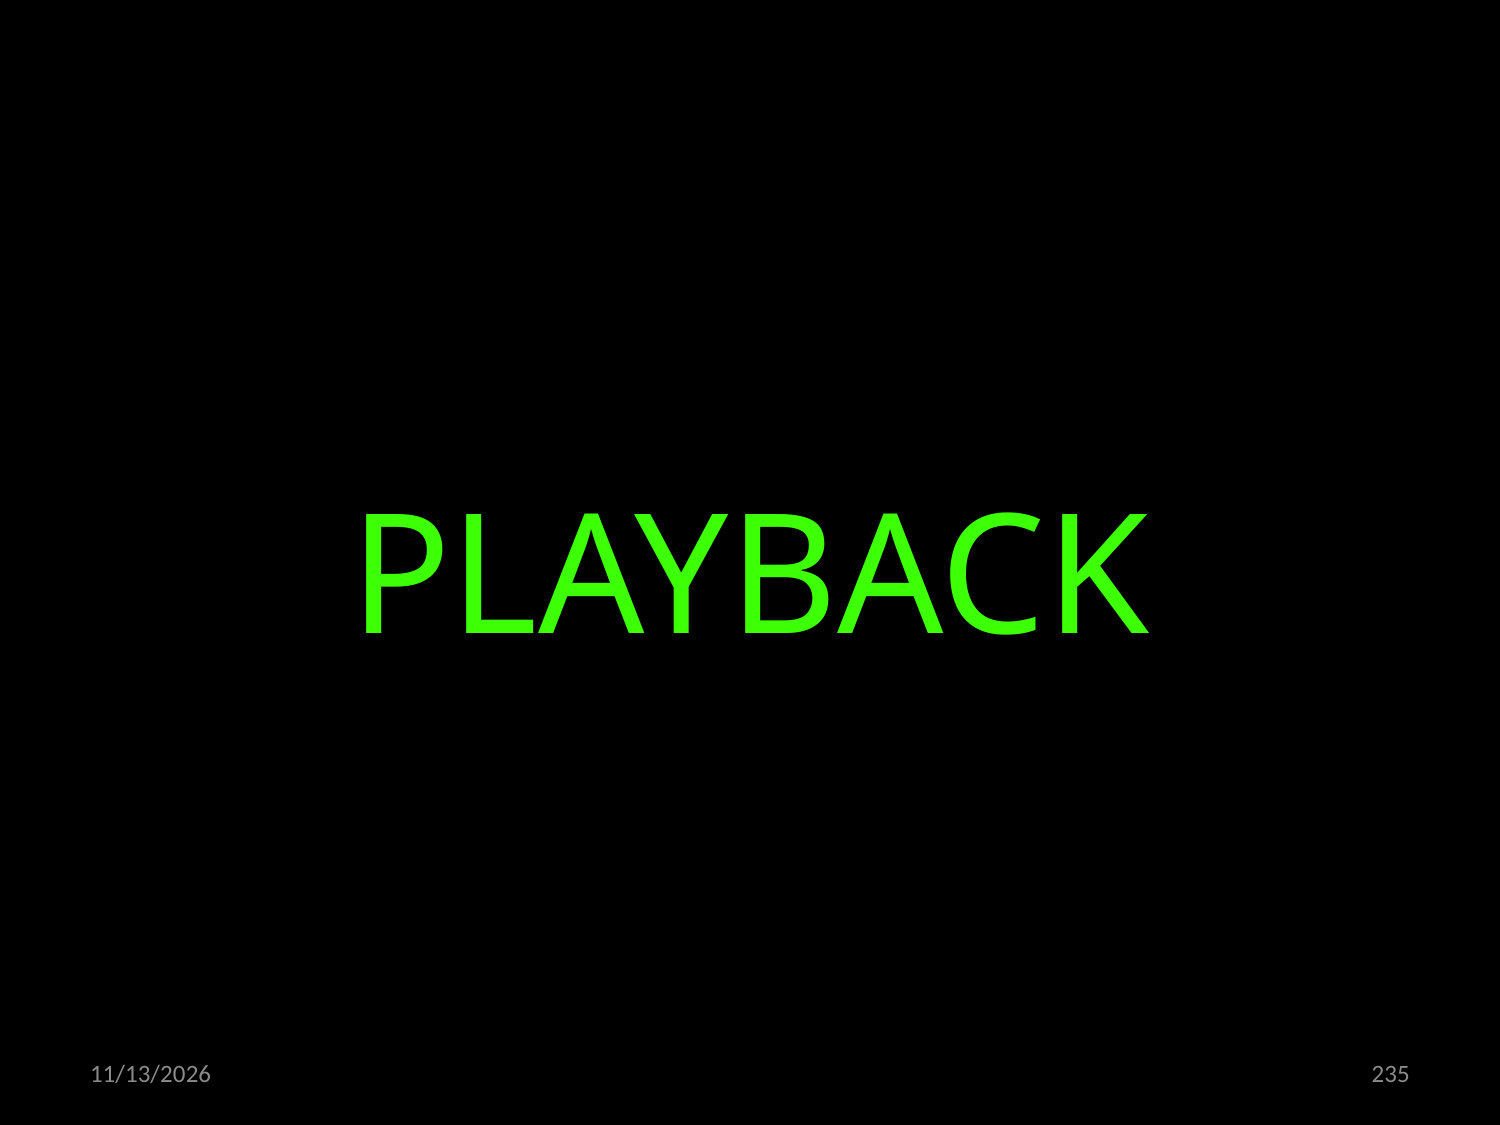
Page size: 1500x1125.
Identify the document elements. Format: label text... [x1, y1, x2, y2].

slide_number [75, 1042, 425, 1103]
text_box PLAYBACK [0, 459, 1500, 561]
slide_number 235 [1074, 1042, 1425, 1103]
